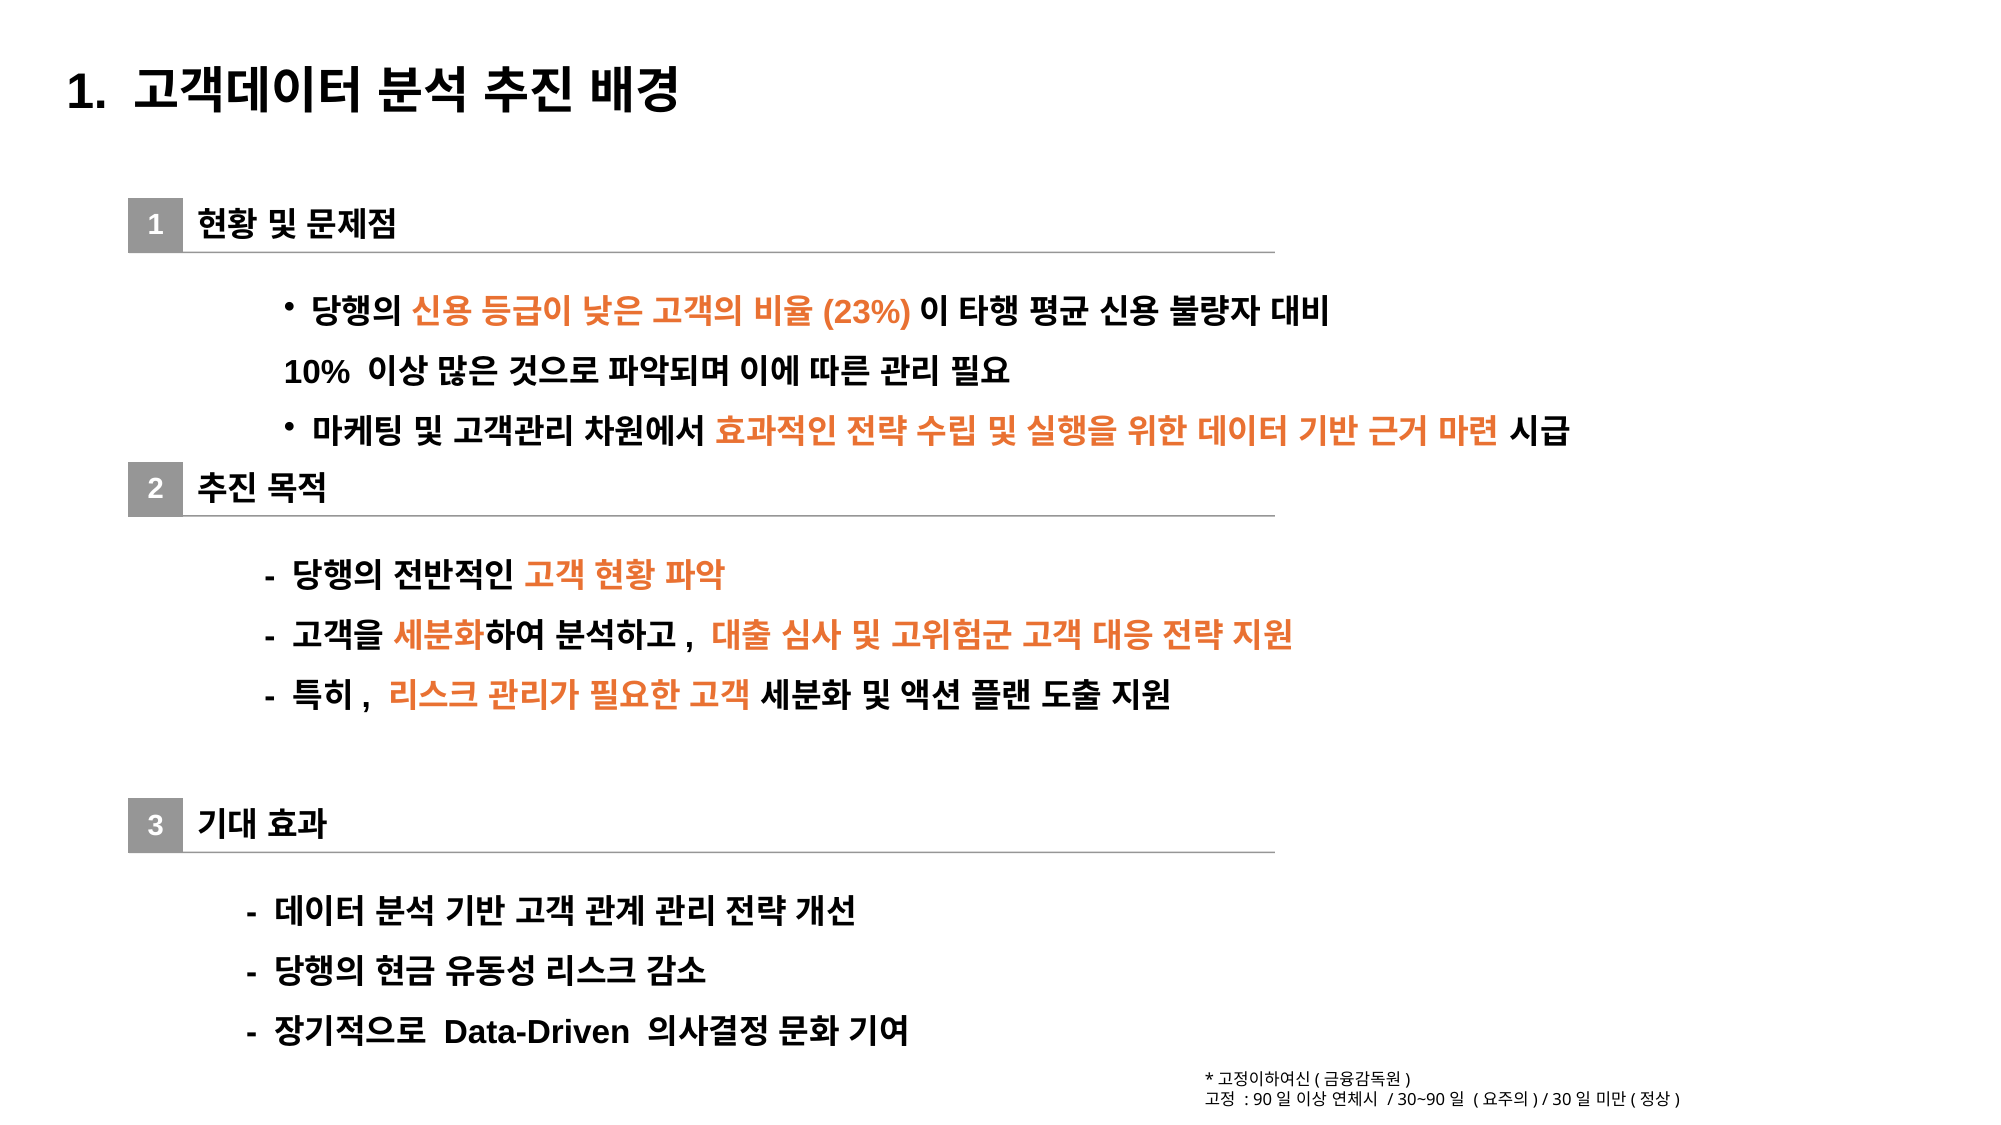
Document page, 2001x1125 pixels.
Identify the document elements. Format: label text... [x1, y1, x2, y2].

text_box 1. 고객데이터 분석 추진 배경 [50, 26, 1948, 152]
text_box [128, 798, 1276, 1053]
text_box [128, 462, 1360, 717]
text_box *고정이하여신(금융감독원) 고정 : 90일 이상 연체시 / 30~90일 (요주의) / 30일 미만(정상) [1189, 1061, 2000, 1117]
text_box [128, 198, 1656, 453]
